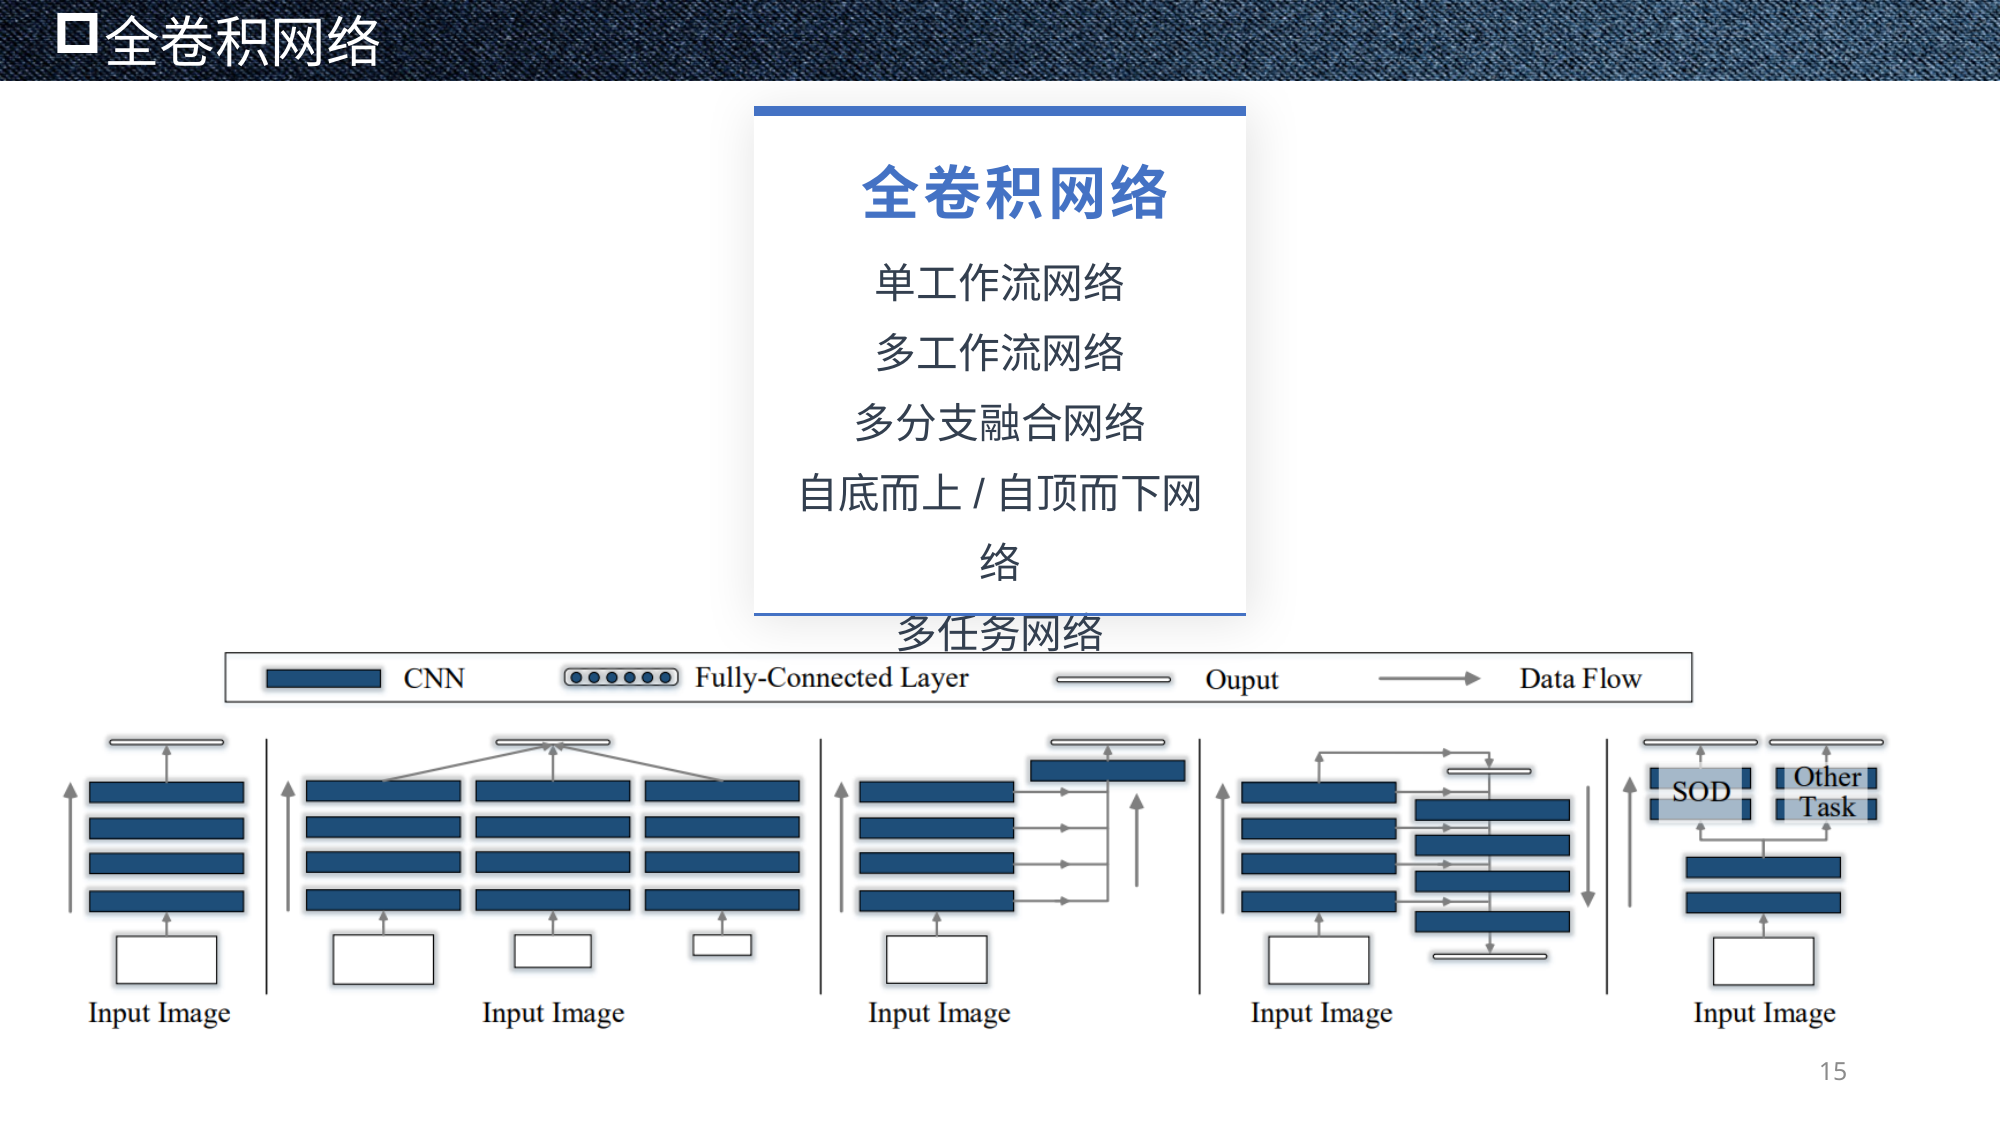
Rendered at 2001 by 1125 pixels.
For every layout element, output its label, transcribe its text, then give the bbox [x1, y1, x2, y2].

text_box 单工作流网络 多工作流网络 多分支融合网络 自底而上/自顶而下网络 多任务网络 [766, 229, 1234, 613]
text_box 全卷积网络 [838, 149, 1192, 229]
text_box 单工作流网络 多工作流网络 多分支融合网络 自底而上/自顶而下网络 多任务网络 [766, 616, 1234, 643]
text_box [753, 110, 1247, 614]
picture [0, 0, 2000, 81]
picture [57, 643, 1893, 1036]
slide_number 15 [1412, 1042, 1863, 1103]
